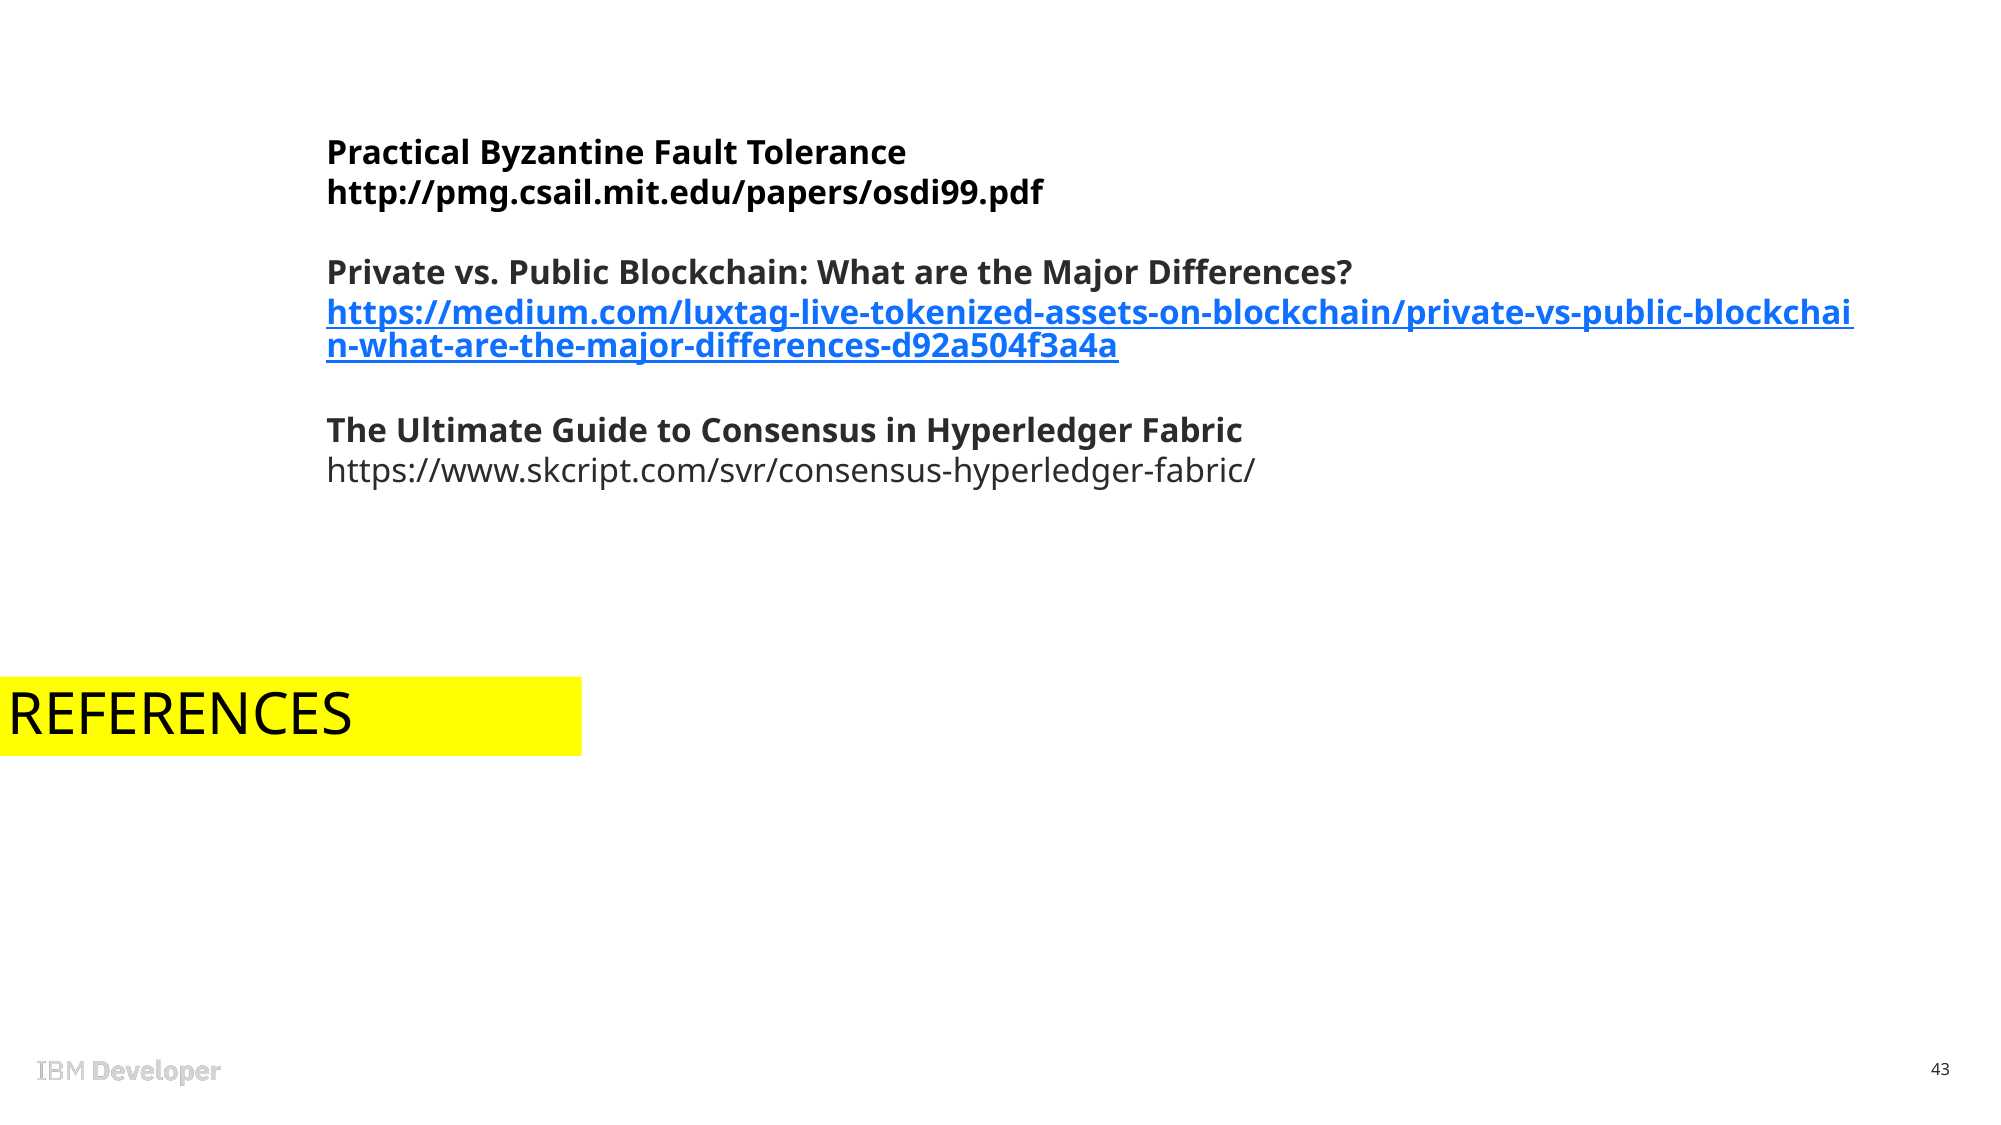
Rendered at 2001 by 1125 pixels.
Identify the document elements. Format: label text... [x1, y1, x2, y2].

text_box Hyperledger Fabric (HLF) ==> LEARNING PATHS / REFERENCES [0, 676, 582, 756]
text_box Practical Byzantine Fault Tolerance http://pmg.csail.mit.edu/papers/osdi99.pdf Private vs. Public Blockchain: What are the Major Differences? https://medium.com/luxtag-live-tokenized-assets-on-blockchain/private-vs-public-blockchain-what-are-the-major-differences-d92a504f3a4a The Ultimate Guide to Consensus in Hyperledger Fabric https://www.skcript.com/svr/consensus-hyperledger-fabric/ [311, 123, 1872, 583]
slide_number 43 [1500, 1055, 1950, 1086]
